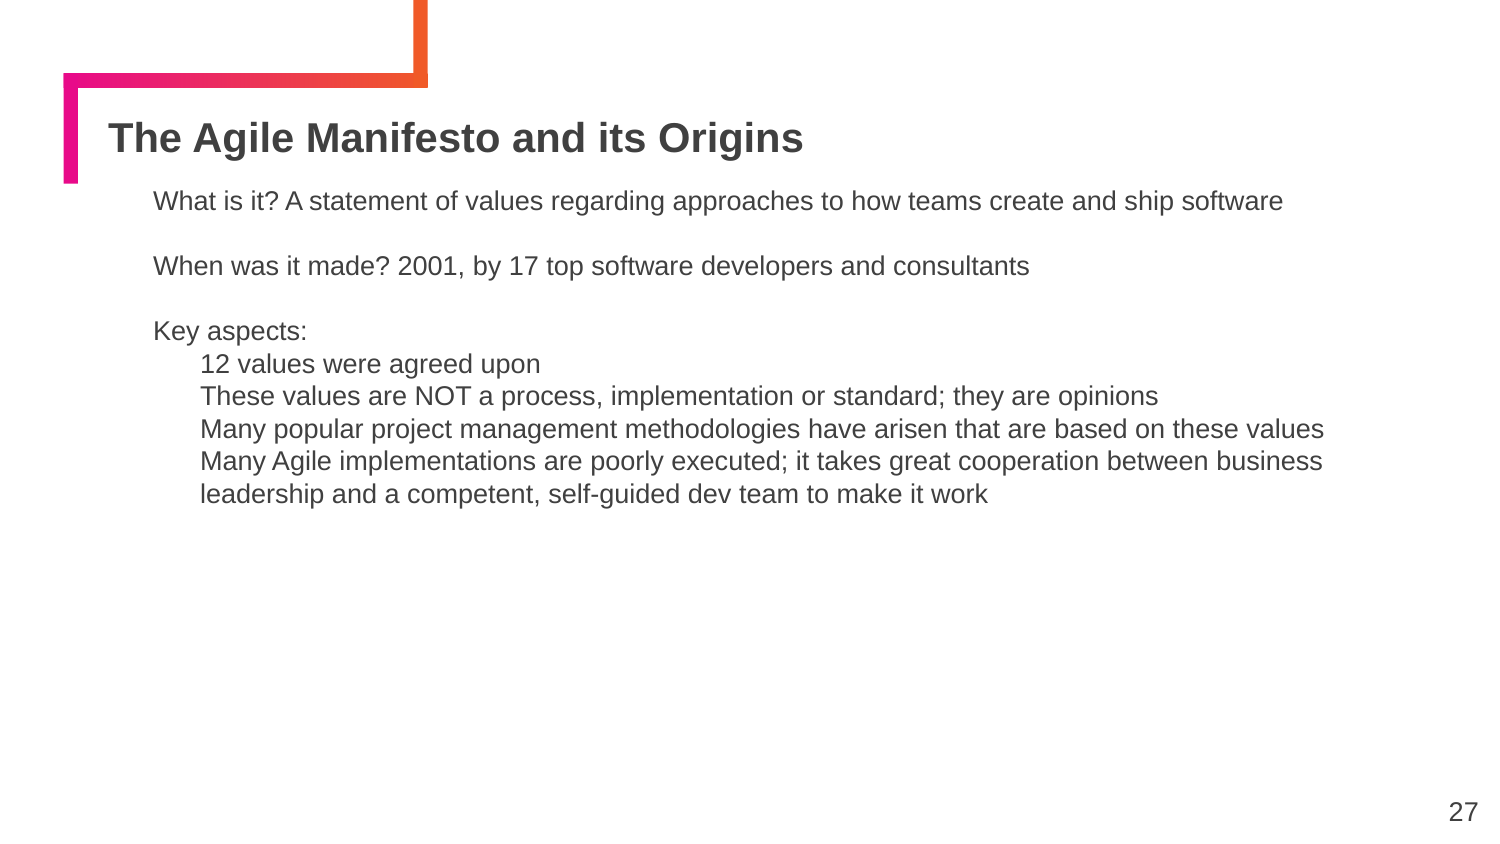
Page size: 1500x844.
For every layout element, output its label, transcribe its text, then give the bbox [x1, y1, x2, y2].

subtitle What is it? A statement of values regarding approaches to how teams create and ship software When was it made? 2001, by 17 top software developers and consultants Key aspects: 12 values were agreed upon These values are NOT a process, implementation or standard; they are opinions Many popular project management methodologies have arisen that are based on these values Many Agile implementations are poorly executed; it takes great cooperation between business leadership and a competent, self-guided dev team to make it work [100, 168, 1352, 690]
title The Agile Manifesto and its Origins [100, 117, 1455, 169]
slide_number 27 [1403, 779, 1494, 844]
